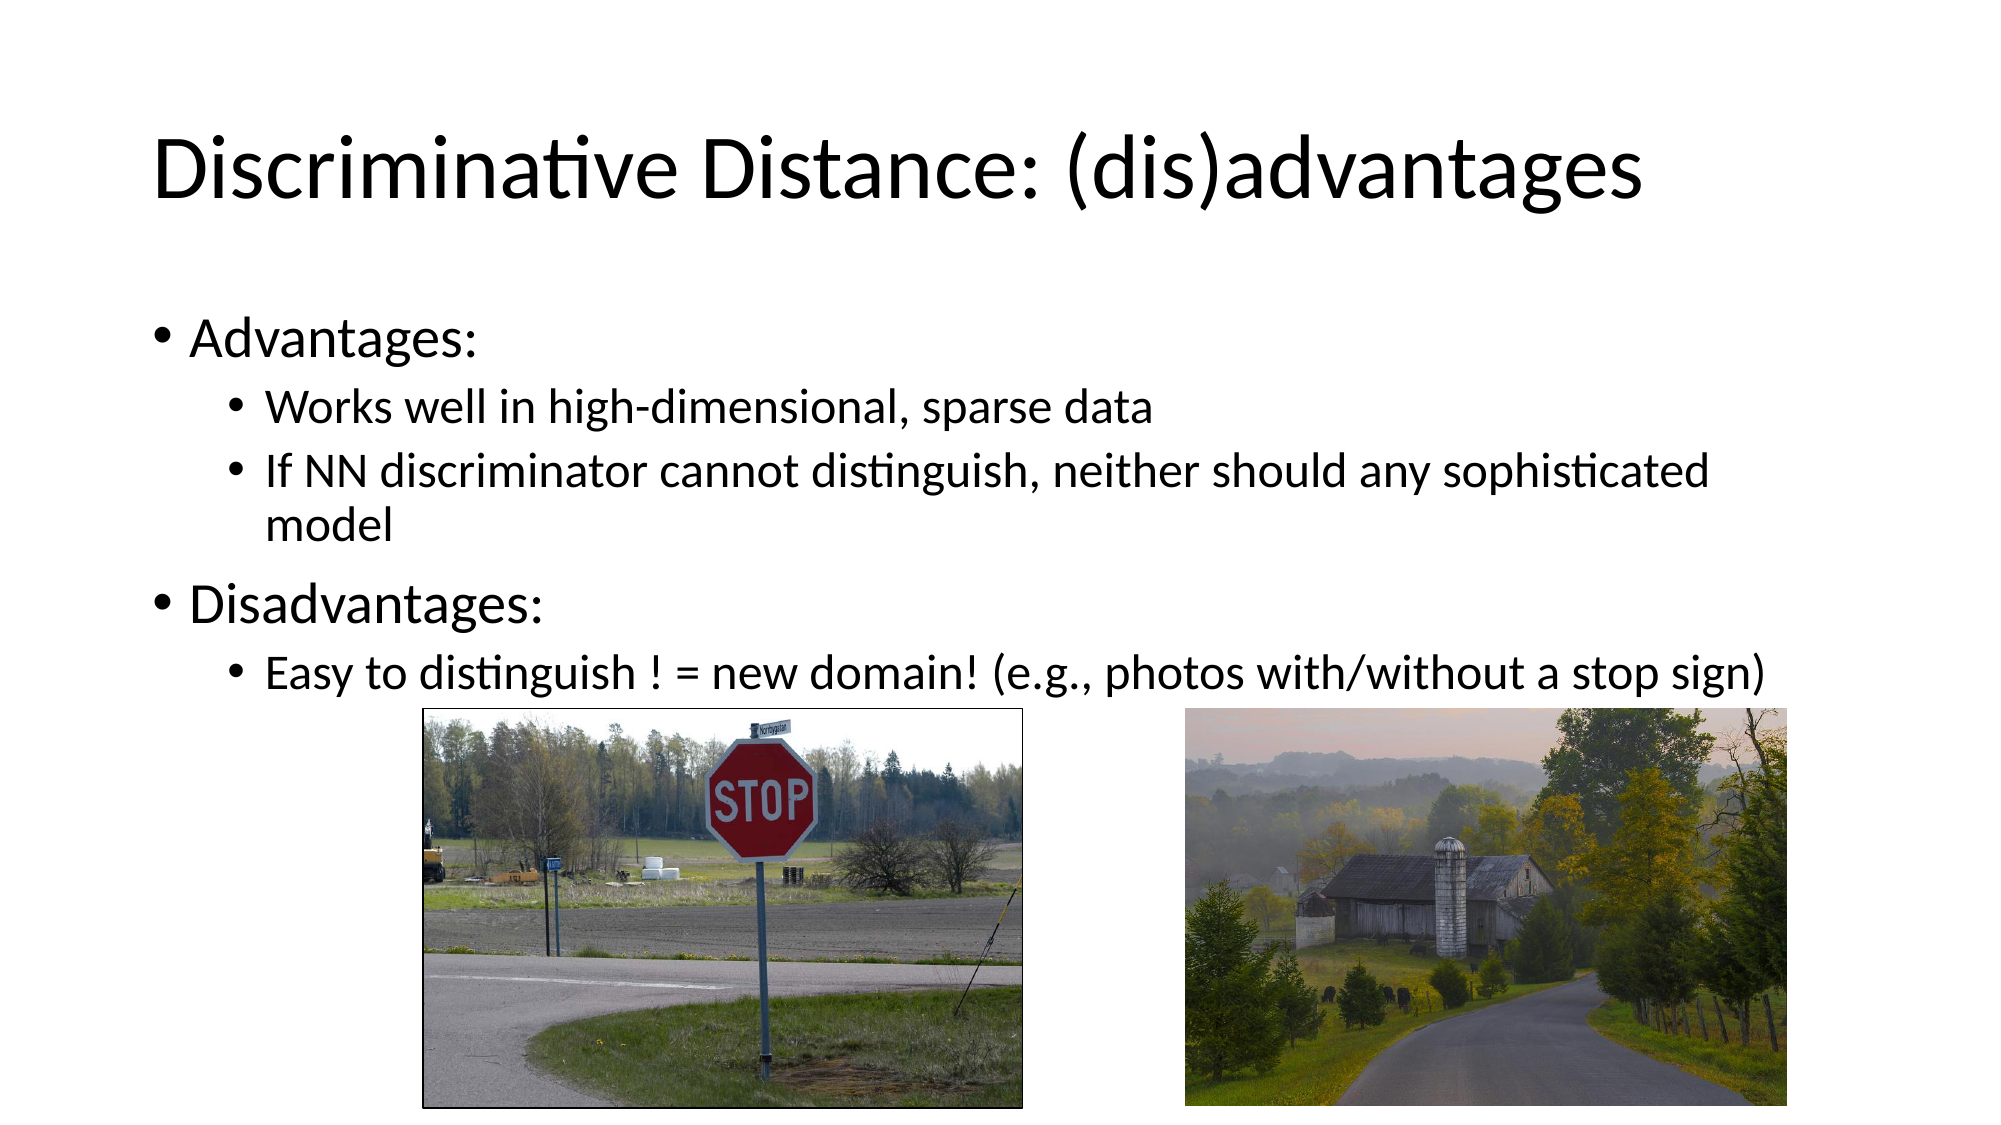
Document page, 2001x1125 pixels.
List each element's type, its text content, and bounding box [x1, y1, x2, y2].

list Advantages: Works well in high-dimensional, sparse data If NN discriminator cannot distinguish, neither should any sophisticated model Disadvantages: Easy to distinguish ! = new domain! (e.g., photos with/without a stop sign) [137, 299, 1863, 1014]
picture [423, 708, 1023, 1108]
title Discriminative Distance: (dis)advantages [137, 59, 1863, 278]
picture [1185, 707, 1787, 1107]
